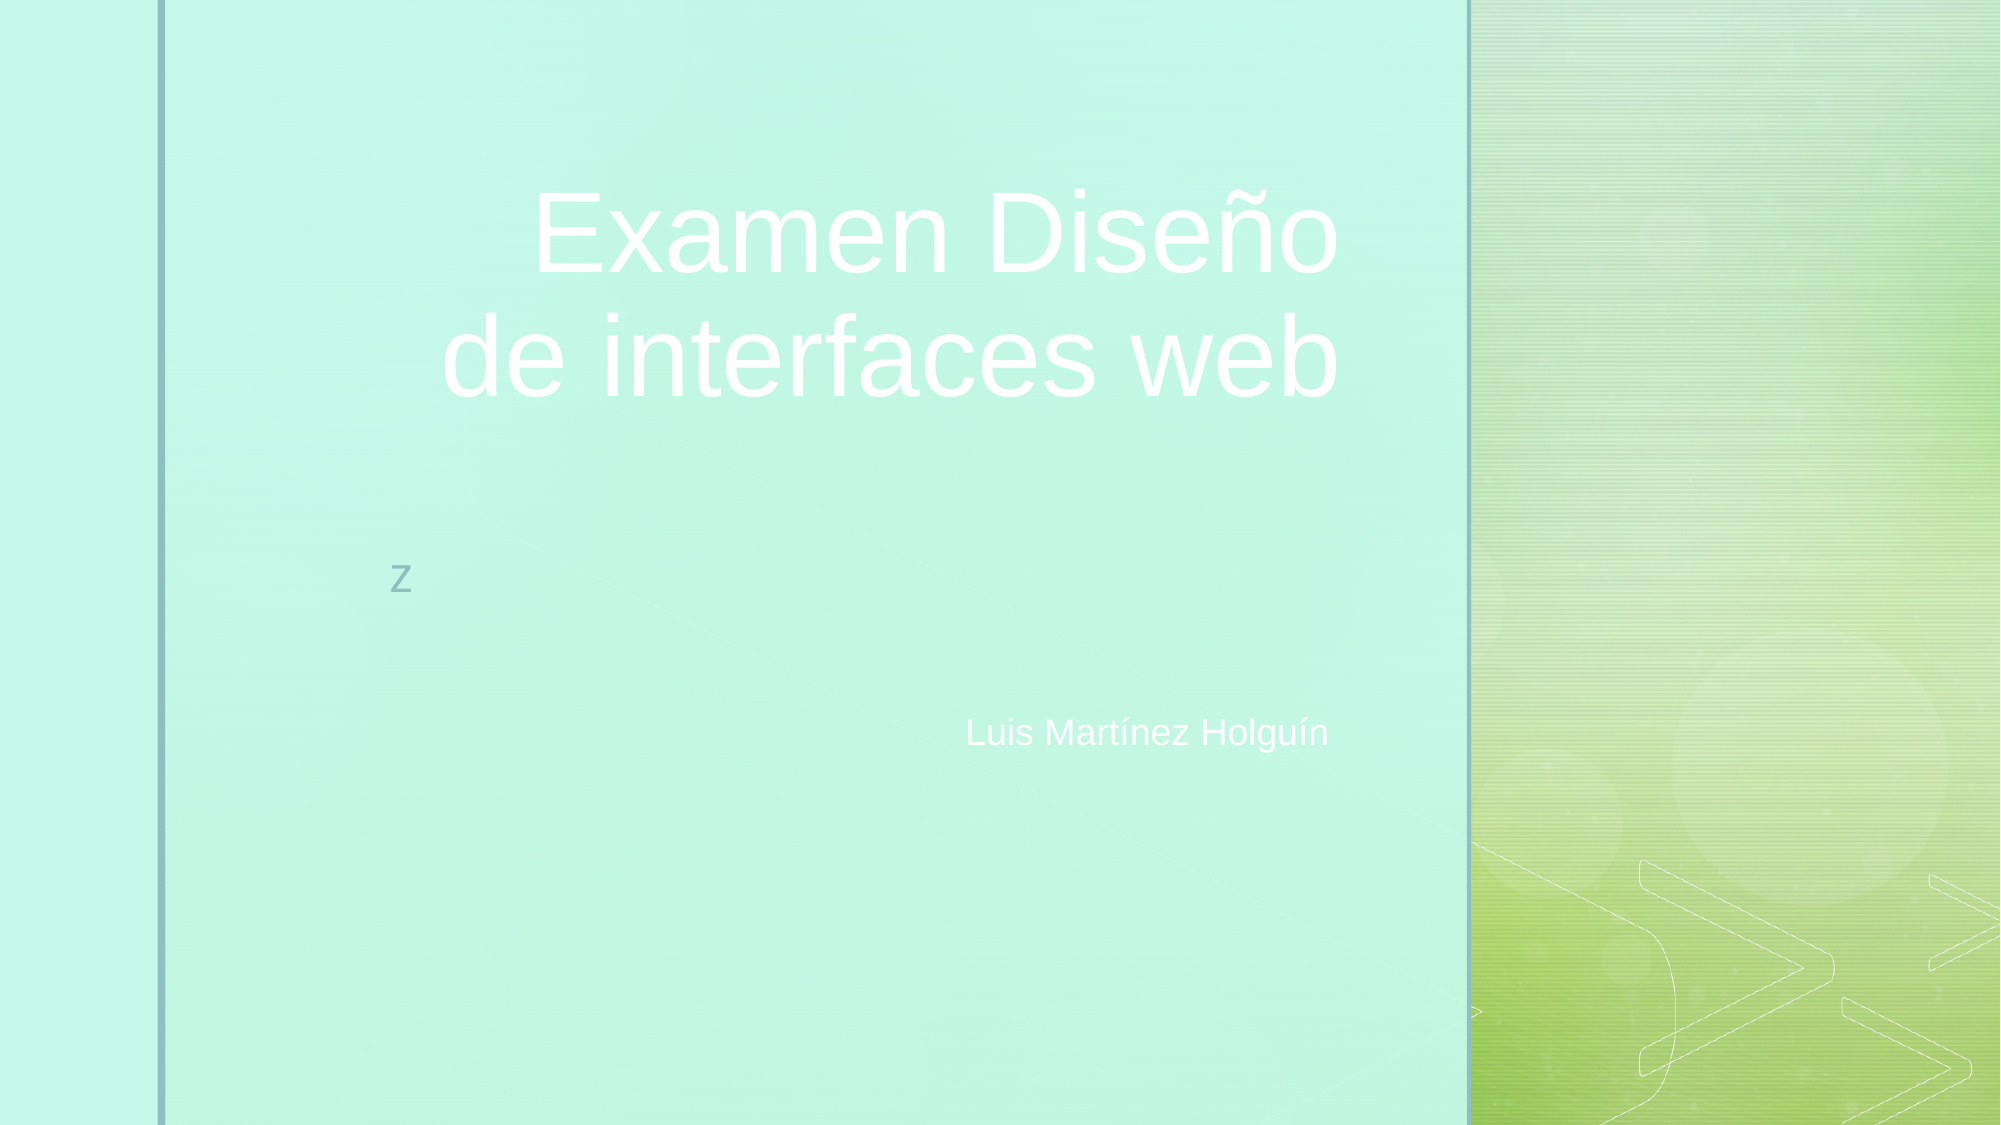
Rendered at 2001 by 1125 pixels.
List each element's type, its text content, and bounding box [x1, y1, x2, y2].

picture [1472, 0, 2001, 1125]
subtitle Luis Martínez Holguín [450, 562, 1330, 753]
title Examen Diseño de interfaces web [437, 173, 1343, 546]
